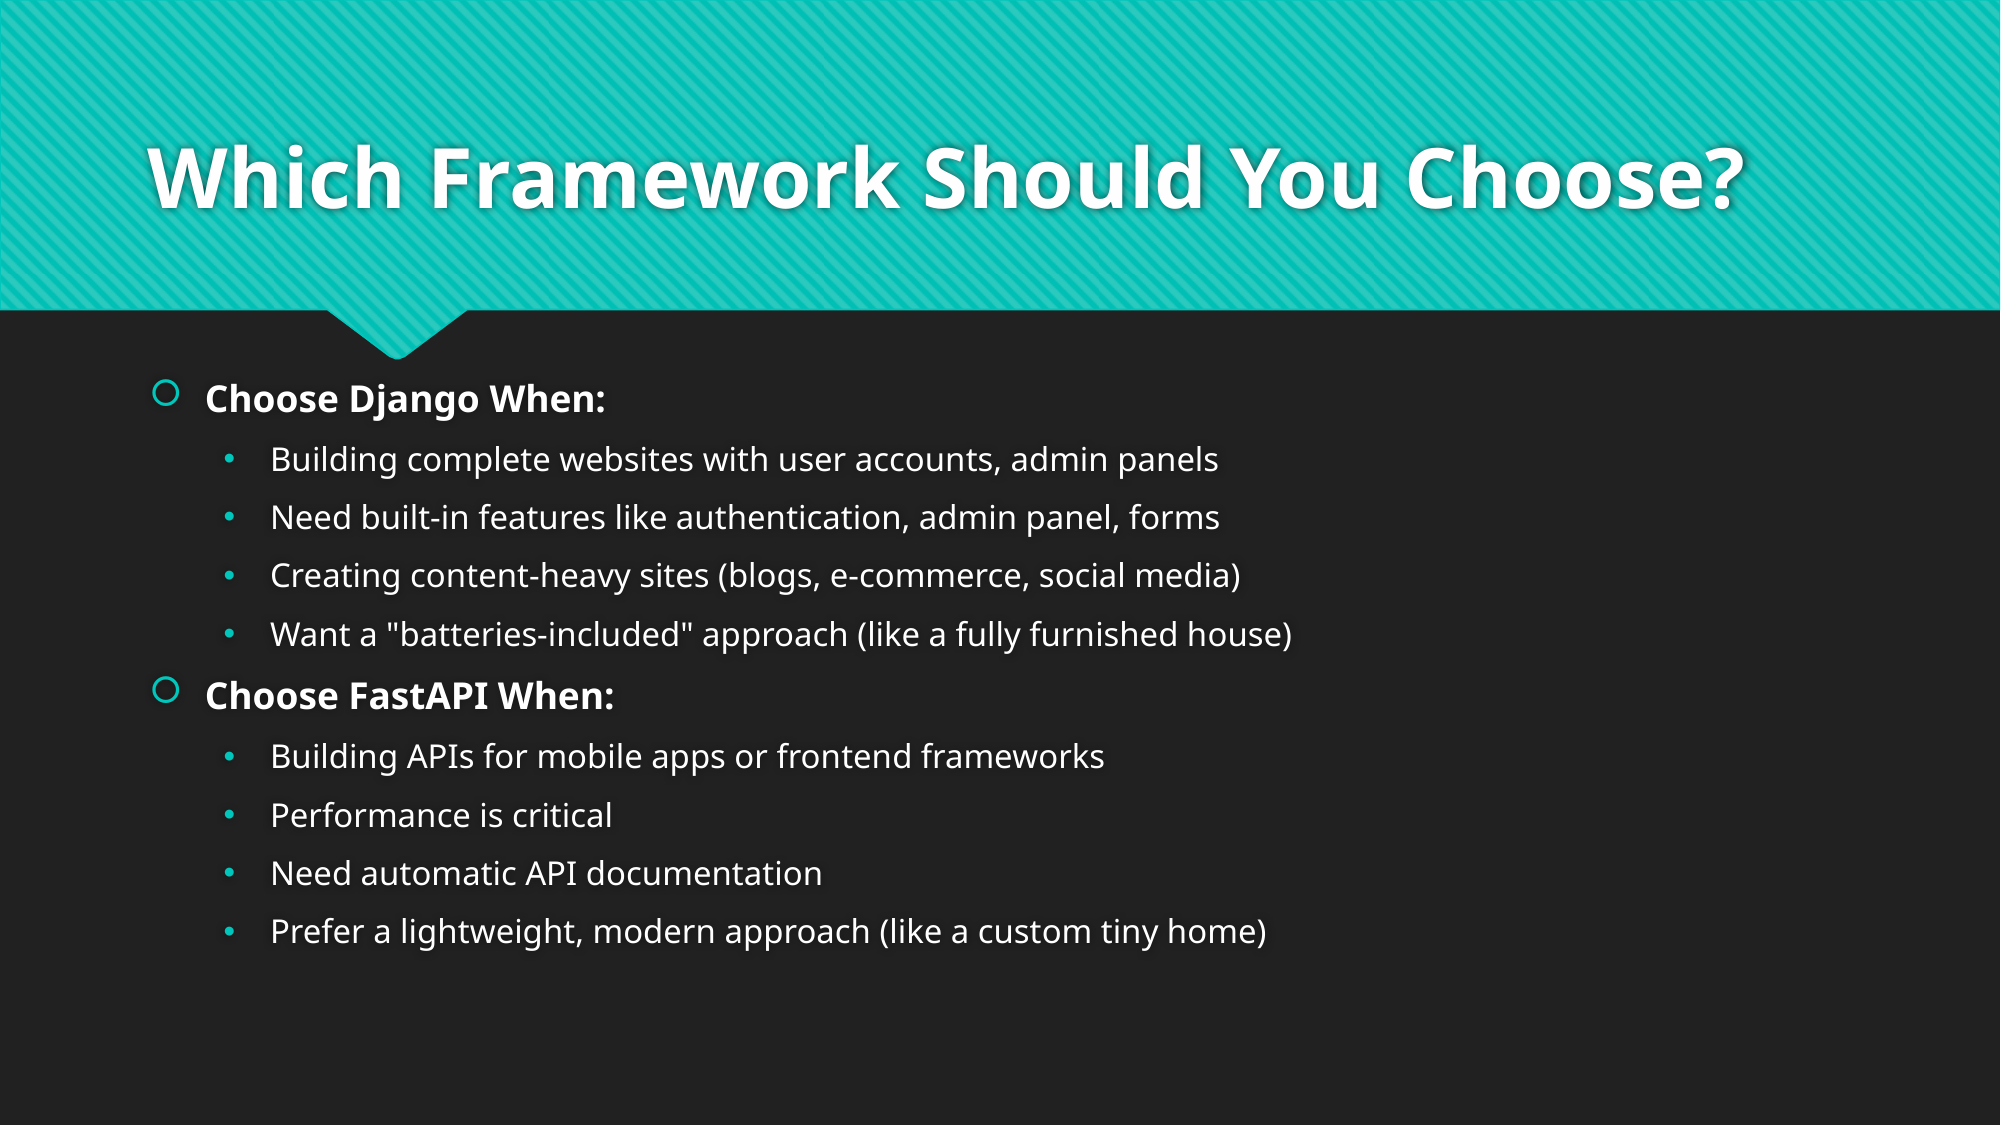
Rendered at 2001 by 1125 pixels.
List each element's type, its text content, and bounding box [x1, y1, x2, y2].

list Choose Django When: Building complete websites with user accounts, admin panels Need built-in features like authentication, admin panel, forms Creating content-heavy sites (blogs, e-commerce, social media) Want a "batteries-included" approach (like a fully furnished house) Choose FastAPI When: Building APIs for mobile apps or frontend frameworks Performance is critical Need automatic API documentation Prefer a lightweight, modern approach (like a custom tiny home) [134, 364, 1866, 962]
title Which Framework Should You Choose? [132, 73, 1868, 233]
